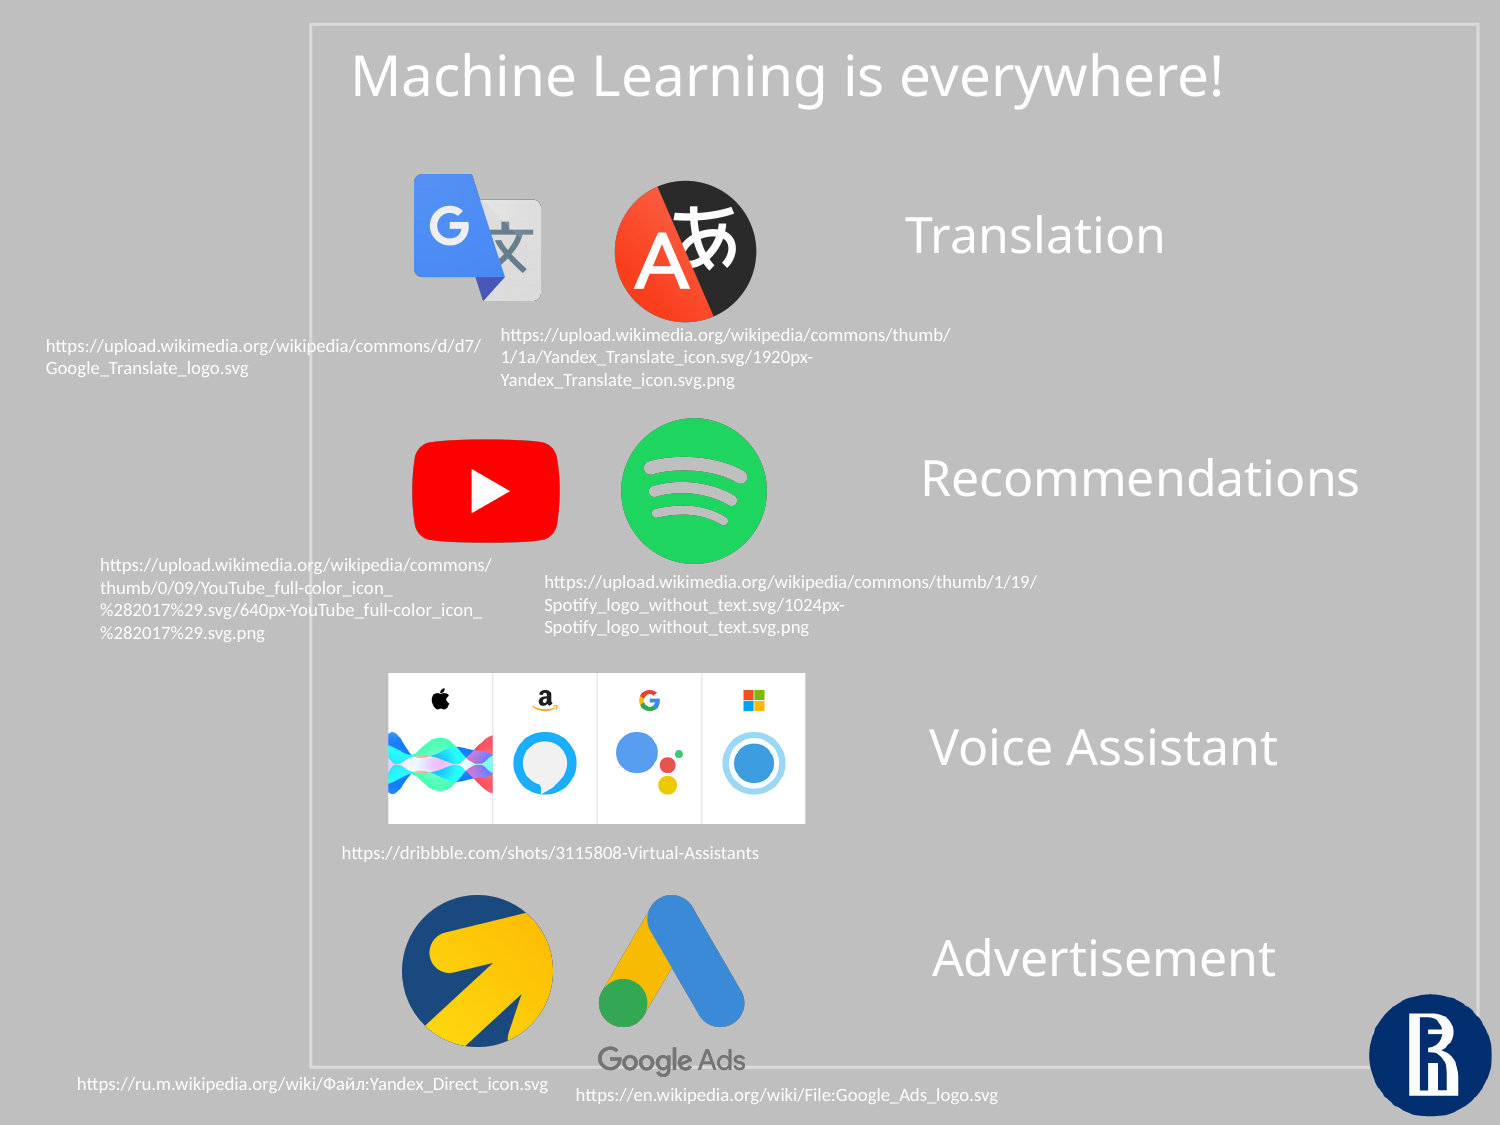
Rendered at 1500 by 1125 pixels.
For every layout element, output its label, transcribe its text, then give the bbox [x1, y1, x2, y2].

text_box Voice Assistant [921, 707, 1287, 783]
text_box https://dribbble.com/shots/3115808-Virtual-Assistants [334, 833, 767, 871]
text_box https://upload.wikimedia.org/wikipedia/commons/thumb/1/19/Spotify_logo_without_text.svg/1024px-Spotify_logo_without_text.svg.png [536, 562, 1094, 645]
text_box Advertisement [924, 918, 1285, 994]
text_box https://upload.wikimedia.org/wikipedia/commons/thumb/0/09/YouTube_full-color_icon_%282017%29.svg/640px-YouTube_full-color_icon_%282017%29.svg.png [92, 545, 533, 651]
list Machine Learning is everywhere! [341, 36, 1400, 130]
picture [0, 0, 1500, 1125]
text_box https://ru.m.wikipedia.org/wiki/Файл:Yandex_Direct_icon.svg [69, 1064, 556, 1102]
text_box https://upload.wikimedia.org/wikipedia/commons/d/d7/Google_Translate_logo.svg [38, 326, 493, 386]
text_box https://en.wikipedia.org/wiki/File:Google_Ads_logo.svg [568, 1075, 1006, 1114]
text_box Recommendations [912, 439, 1369, 515]
text_box https://upload.wikimedia.org/wikipedia/commons/thumb/1/1a/Yandex_Translate_icon.svg/1920px-Yandex_Translate_icon.svg.png [493, 314, 1007, 398]
text_box Translation [898, 196, 1175, 272]
